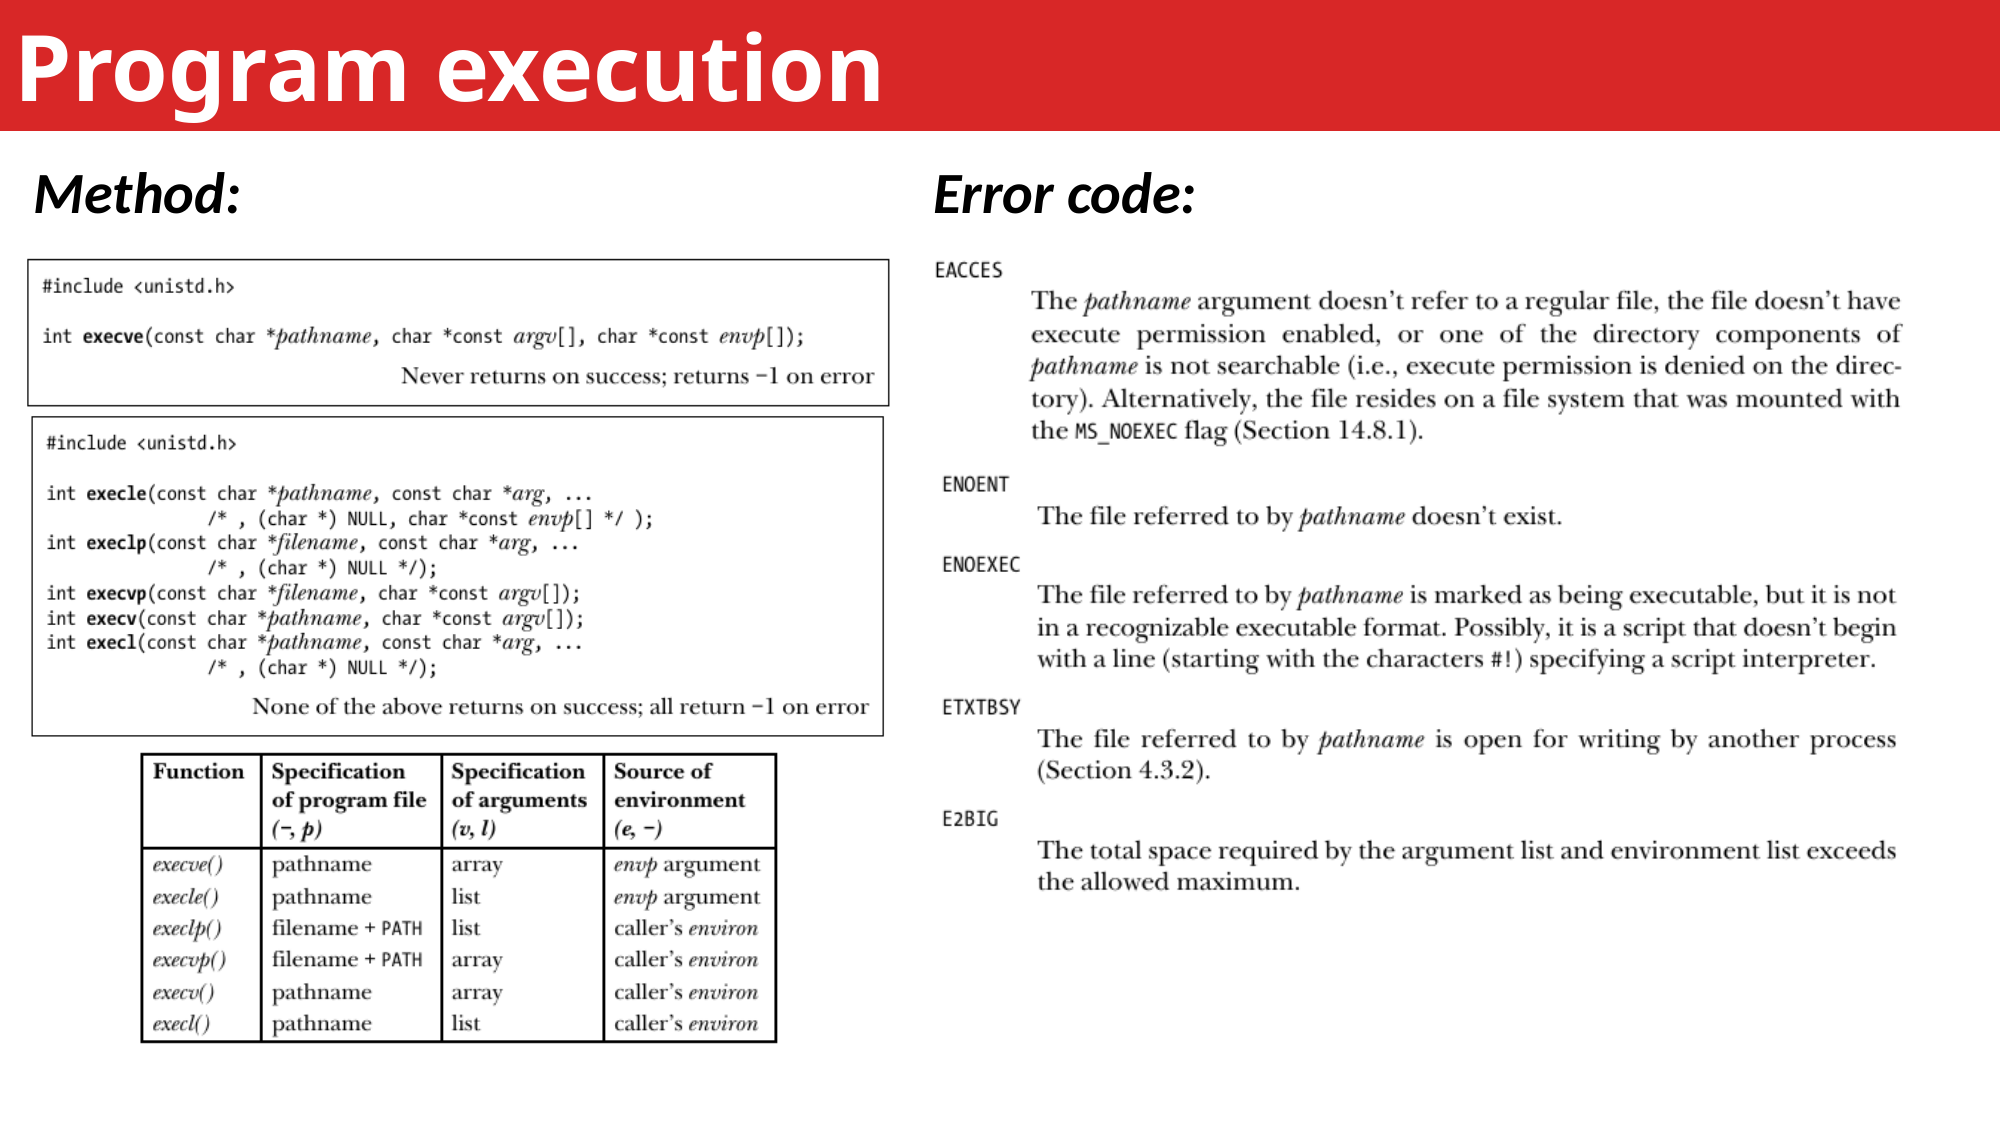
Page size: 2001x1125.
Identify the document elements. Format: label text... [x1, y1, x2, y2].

picture [931, 249, 1913, 896]
text_box Program execution [0, 0, 2000, 131]
text_box Method: Error code: [18, 147, 1975, 233]
picture [18, 251, 903, 742]
picture [135, 746, 786, 1050]
